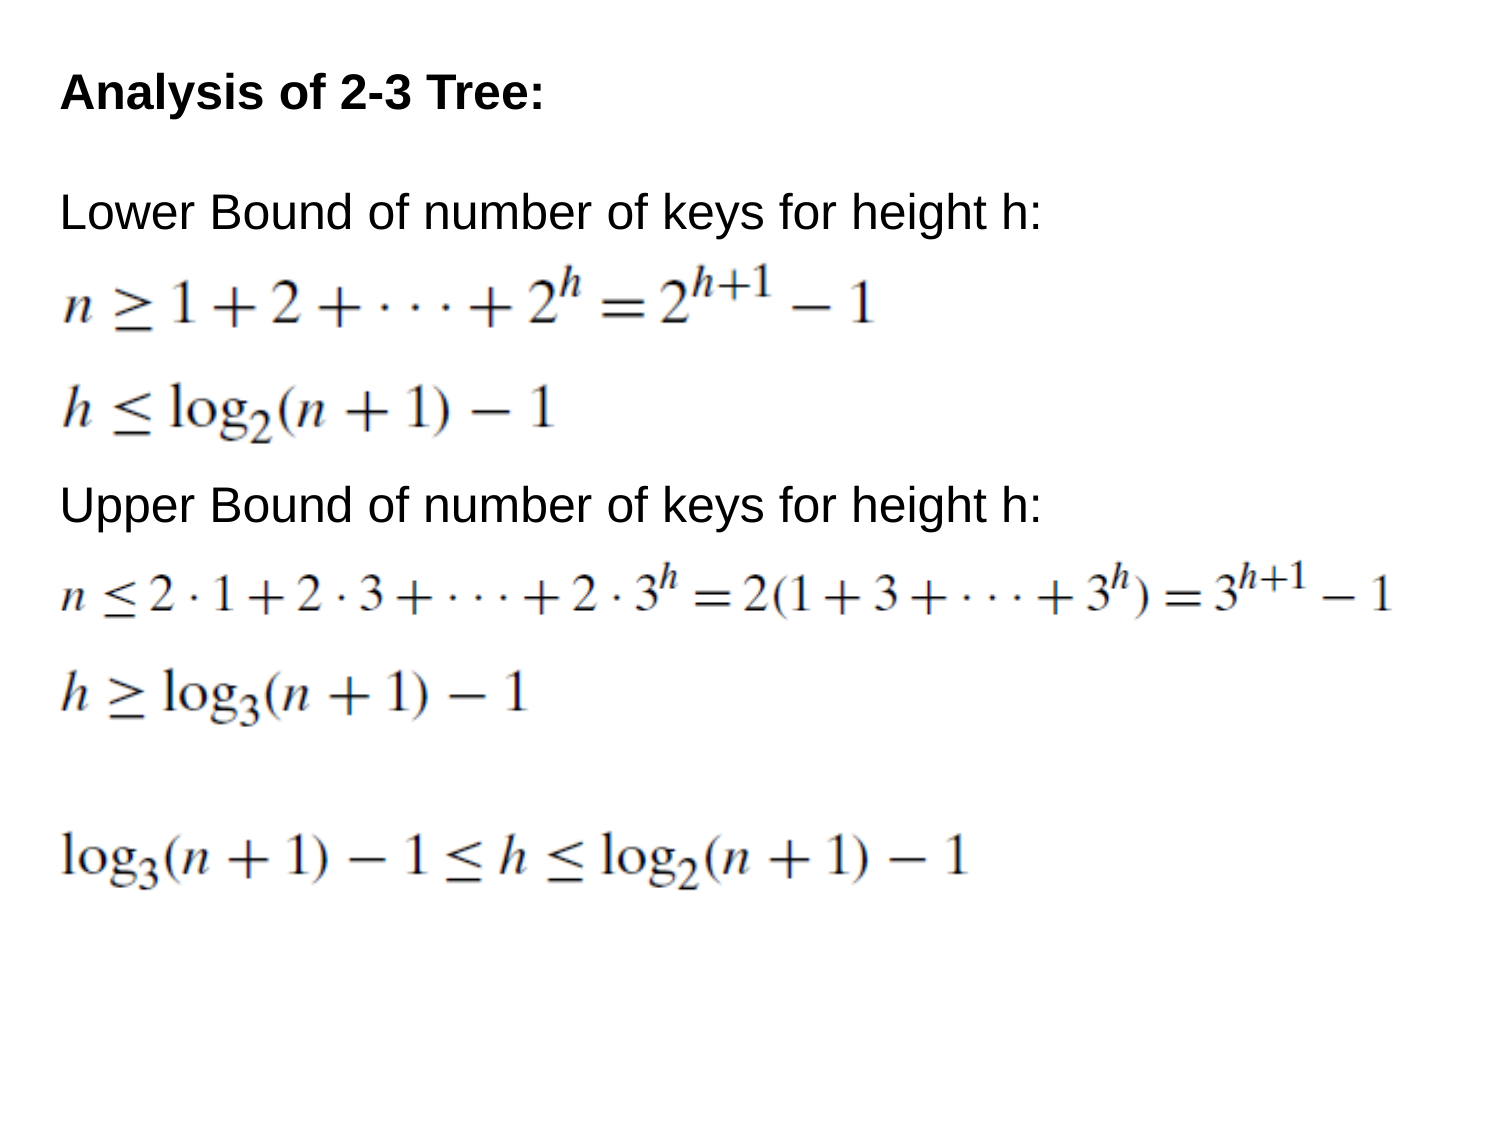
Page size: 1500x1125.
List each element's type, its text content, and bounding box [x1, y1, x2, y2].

picture [55, 352, 558, 451]
picture [55, 250, 880, 336]
picture [54, 807, 973, 907]
text_box Analysis of 2-3 Tree: Lower Bound of number of keys for height h: [44, 44, 1455, 251]
picture [55, 551, 1399, 637]
text_box Upper Bound of number of keys for height h: [44, 456, 1455, 556]
picture [54, 638, 531, 754]
